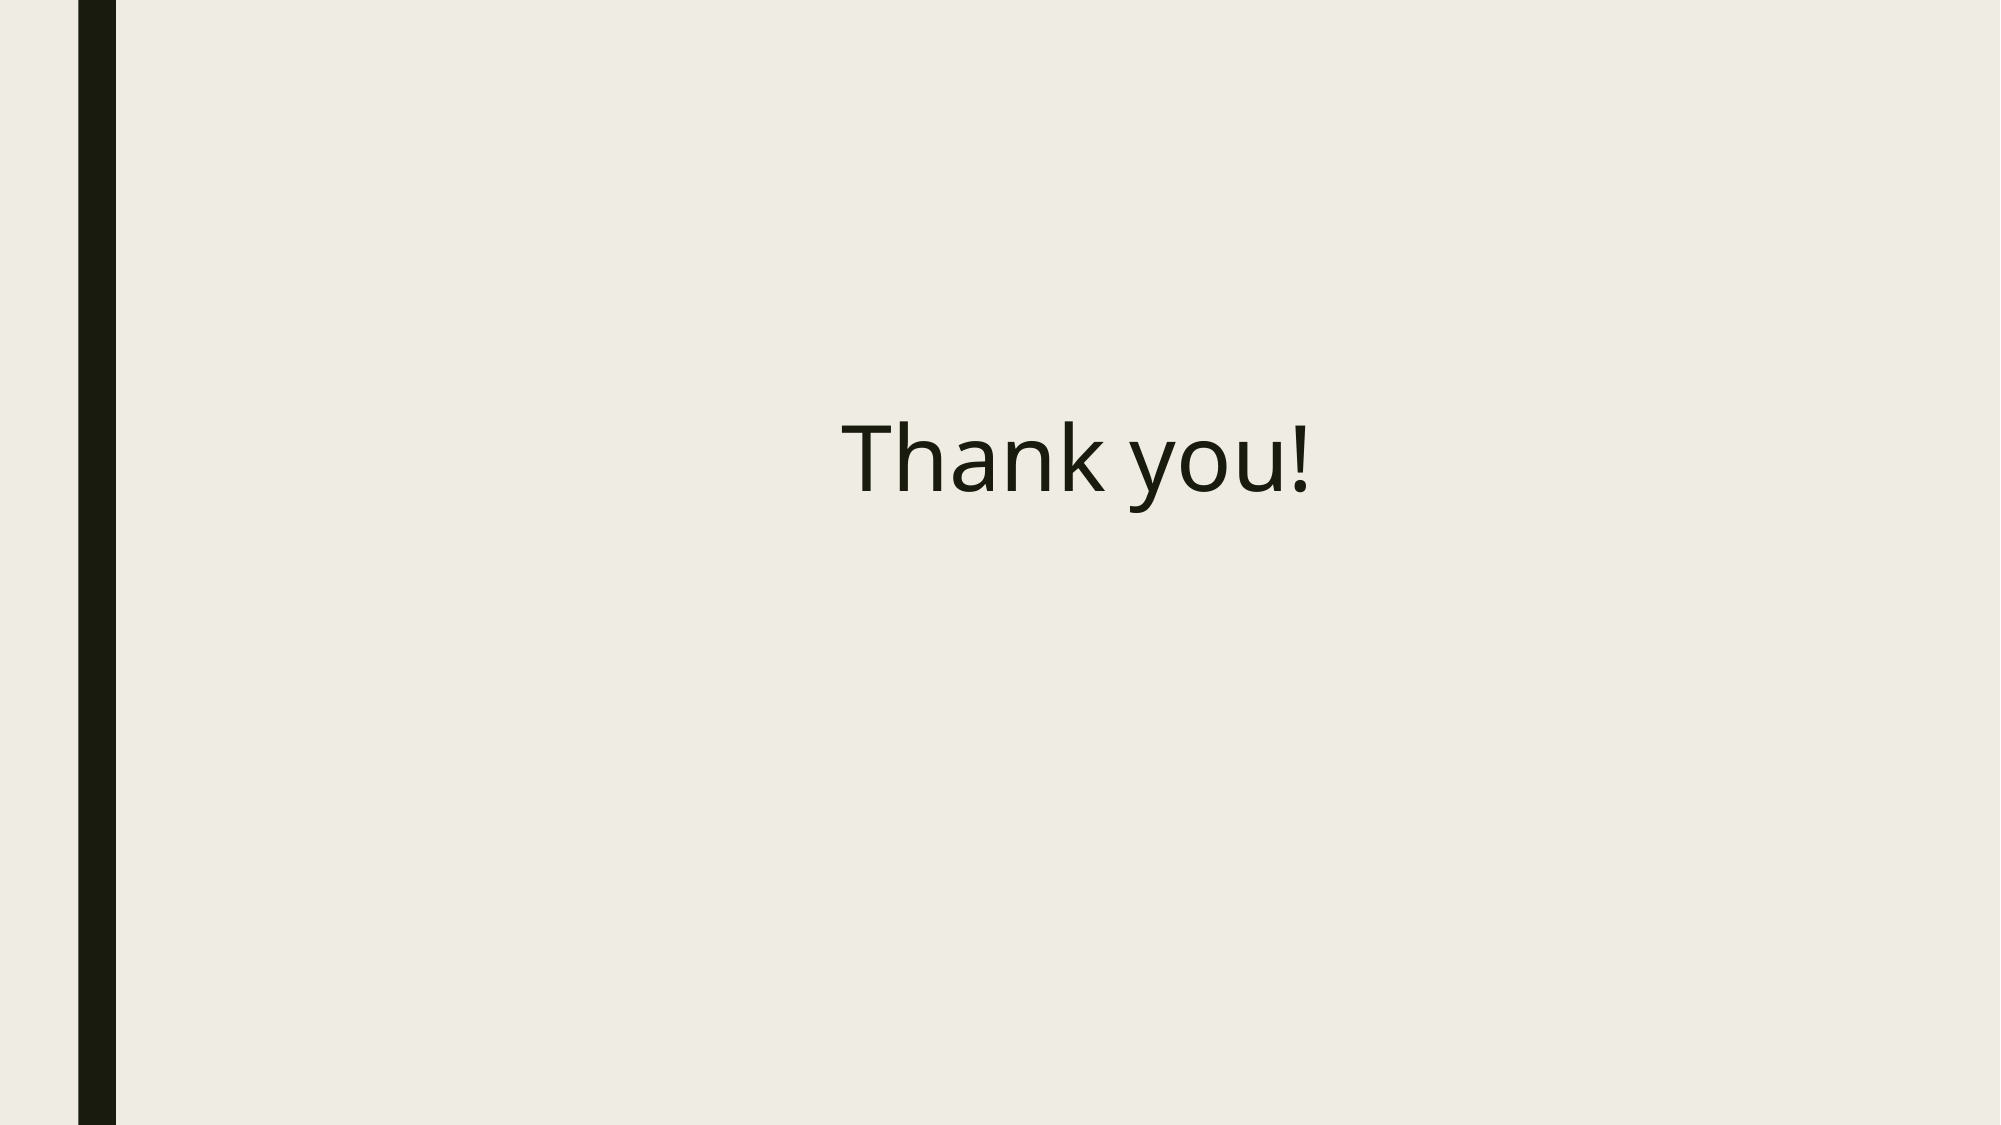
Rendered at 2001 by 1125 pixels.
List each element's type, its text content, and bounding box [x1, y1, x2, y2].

title Thank you! [826, 405, 1458, 649]
